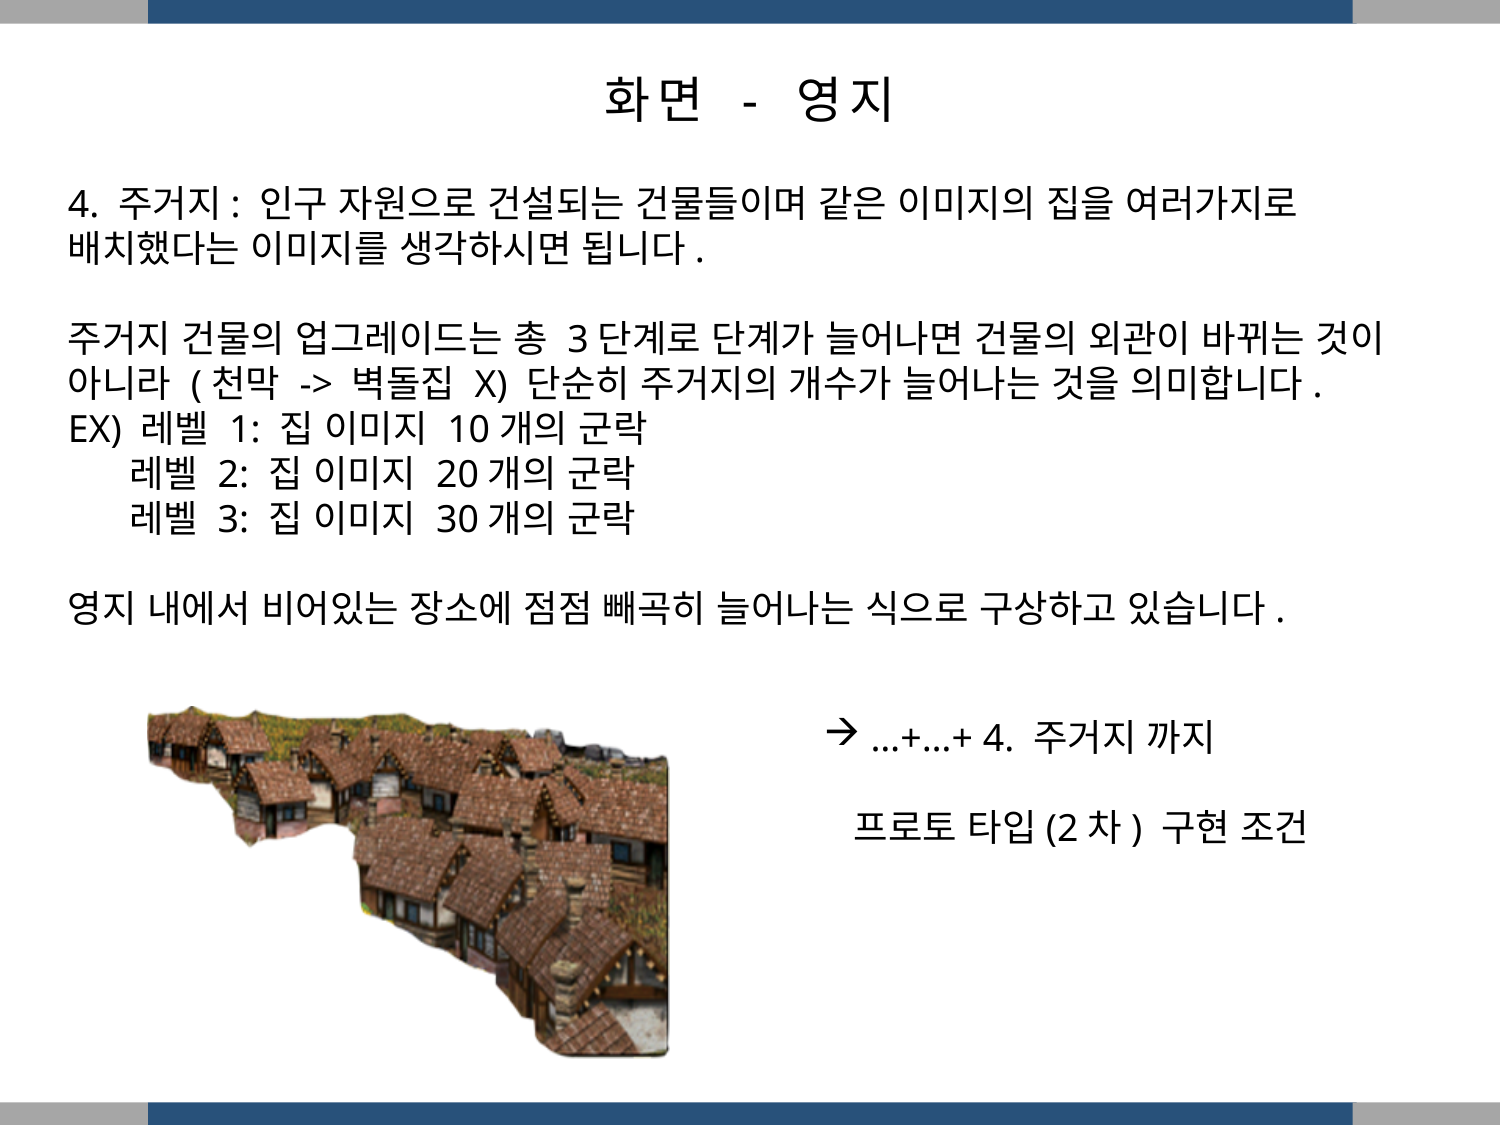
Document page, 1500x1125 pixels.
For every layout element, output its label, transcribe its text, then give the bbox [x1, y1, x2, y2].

text_box …+…+ 4. 주거지 까지 프로토 타입(2차) 구현 조건 [809, 706, 1459, 857]
picture [147, 706, 670, 1059]
text_box 4. 주거지: 인구 자원으로 건설되는 건물들이며 같은 이미지의 집을 여러가지로 배치했다는 이미지를 생각하시면 됩니다. 주거지 건물의 업그레이드는 총 3단계로 단계가 늘어나면 건물의 외관이 바뀌는 것이 아니라 (천막 -> 벽돌집 X) 단순히 주거지의 개수가 늘어나는 것을 의미합니다. EX) 레벨 1: 집 이미지 10개의 군락 레벨 2: 집 이미지 20개의 군락 레벨 3: 집 이미지 30개의 군락 영지 내에서 비어있는 장소에 점점 빼곡히 늘어나는 식으로 구상하고 있습니다. [53, 172, 1483, 638]
text_box 화면 - 영지 [436, 61, 1063, 137]
